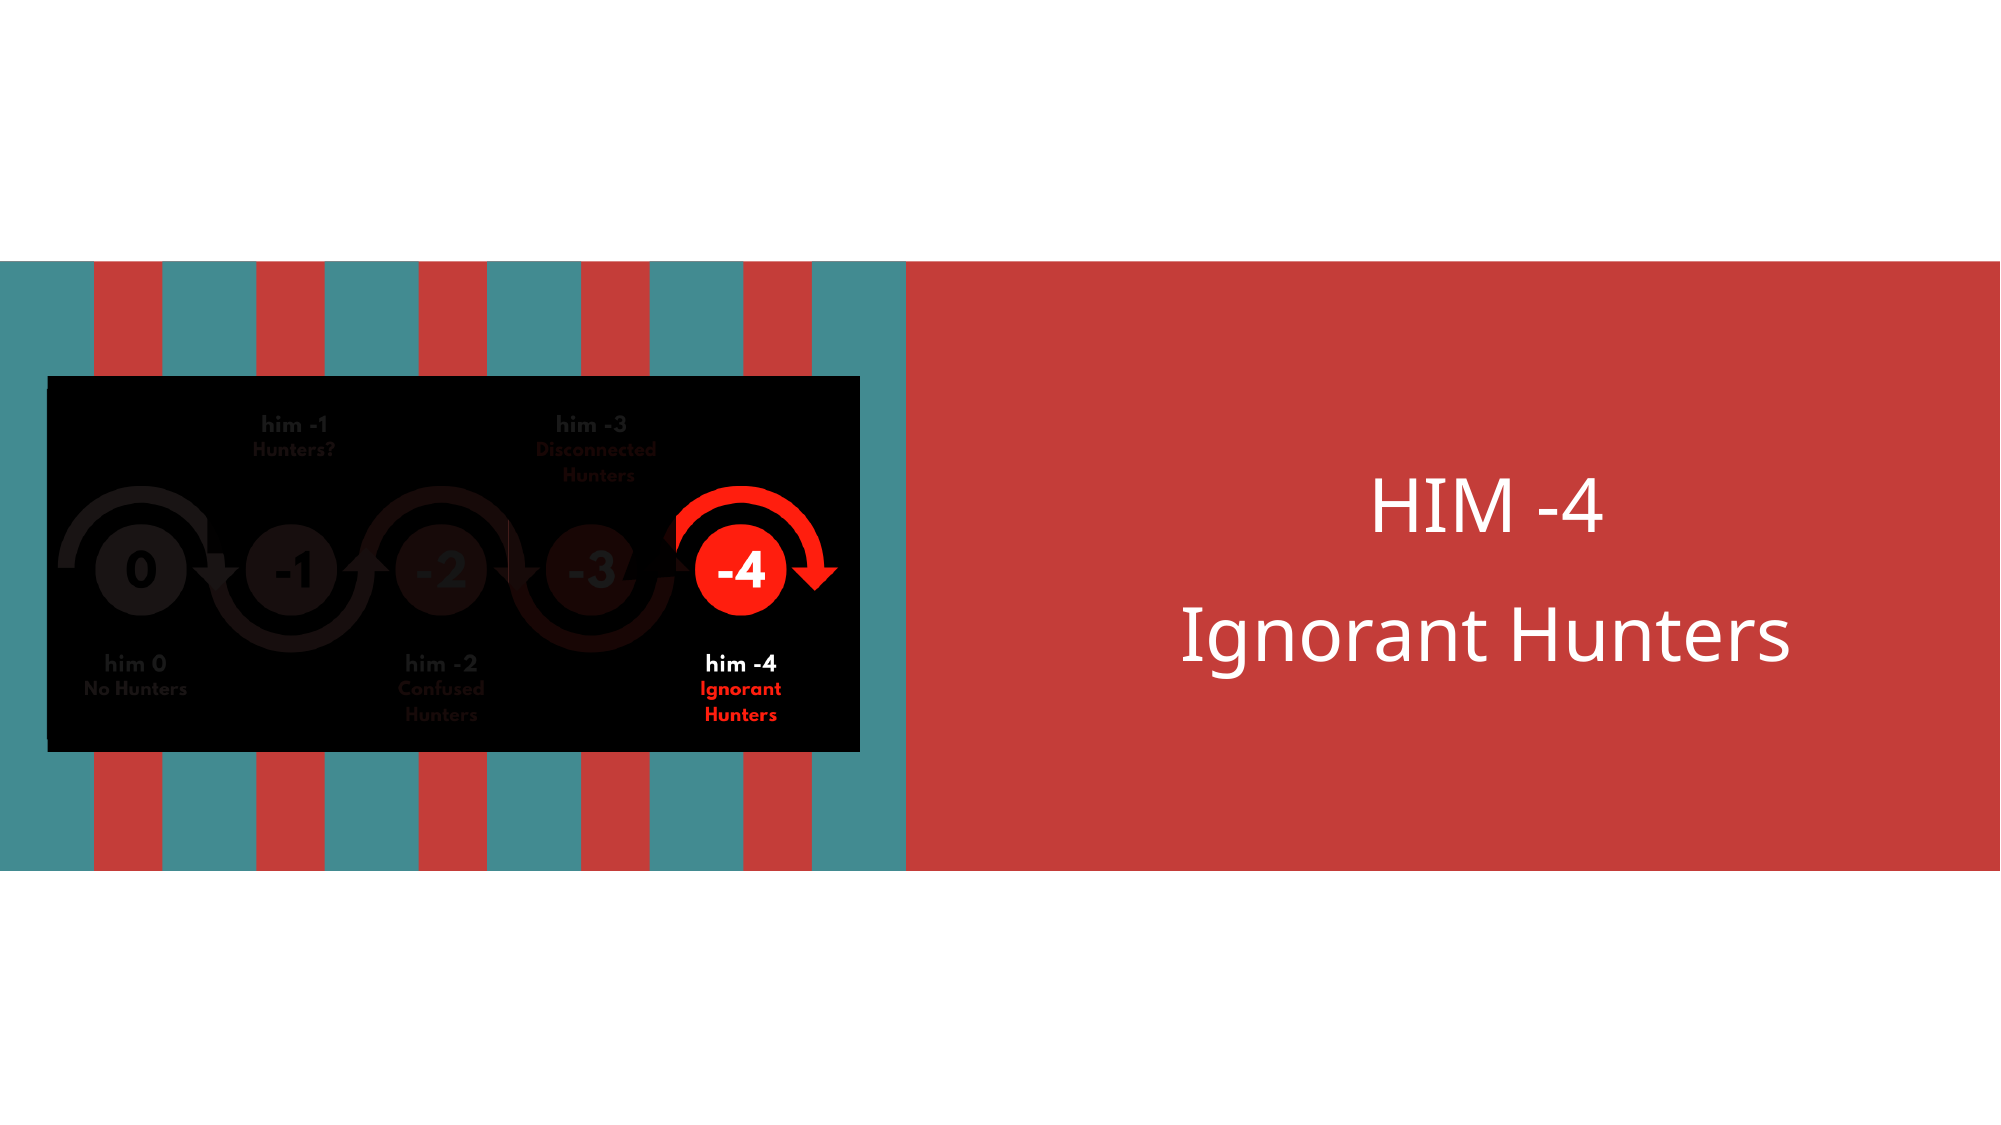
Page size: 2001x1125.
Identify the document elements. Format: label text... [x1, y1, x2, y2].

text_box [46, 376, 860, 752]
text_box Ignorant Hunters [1147, 580, 1825, 693]
title HIM -4 [1148, 451, 1825, 565]
